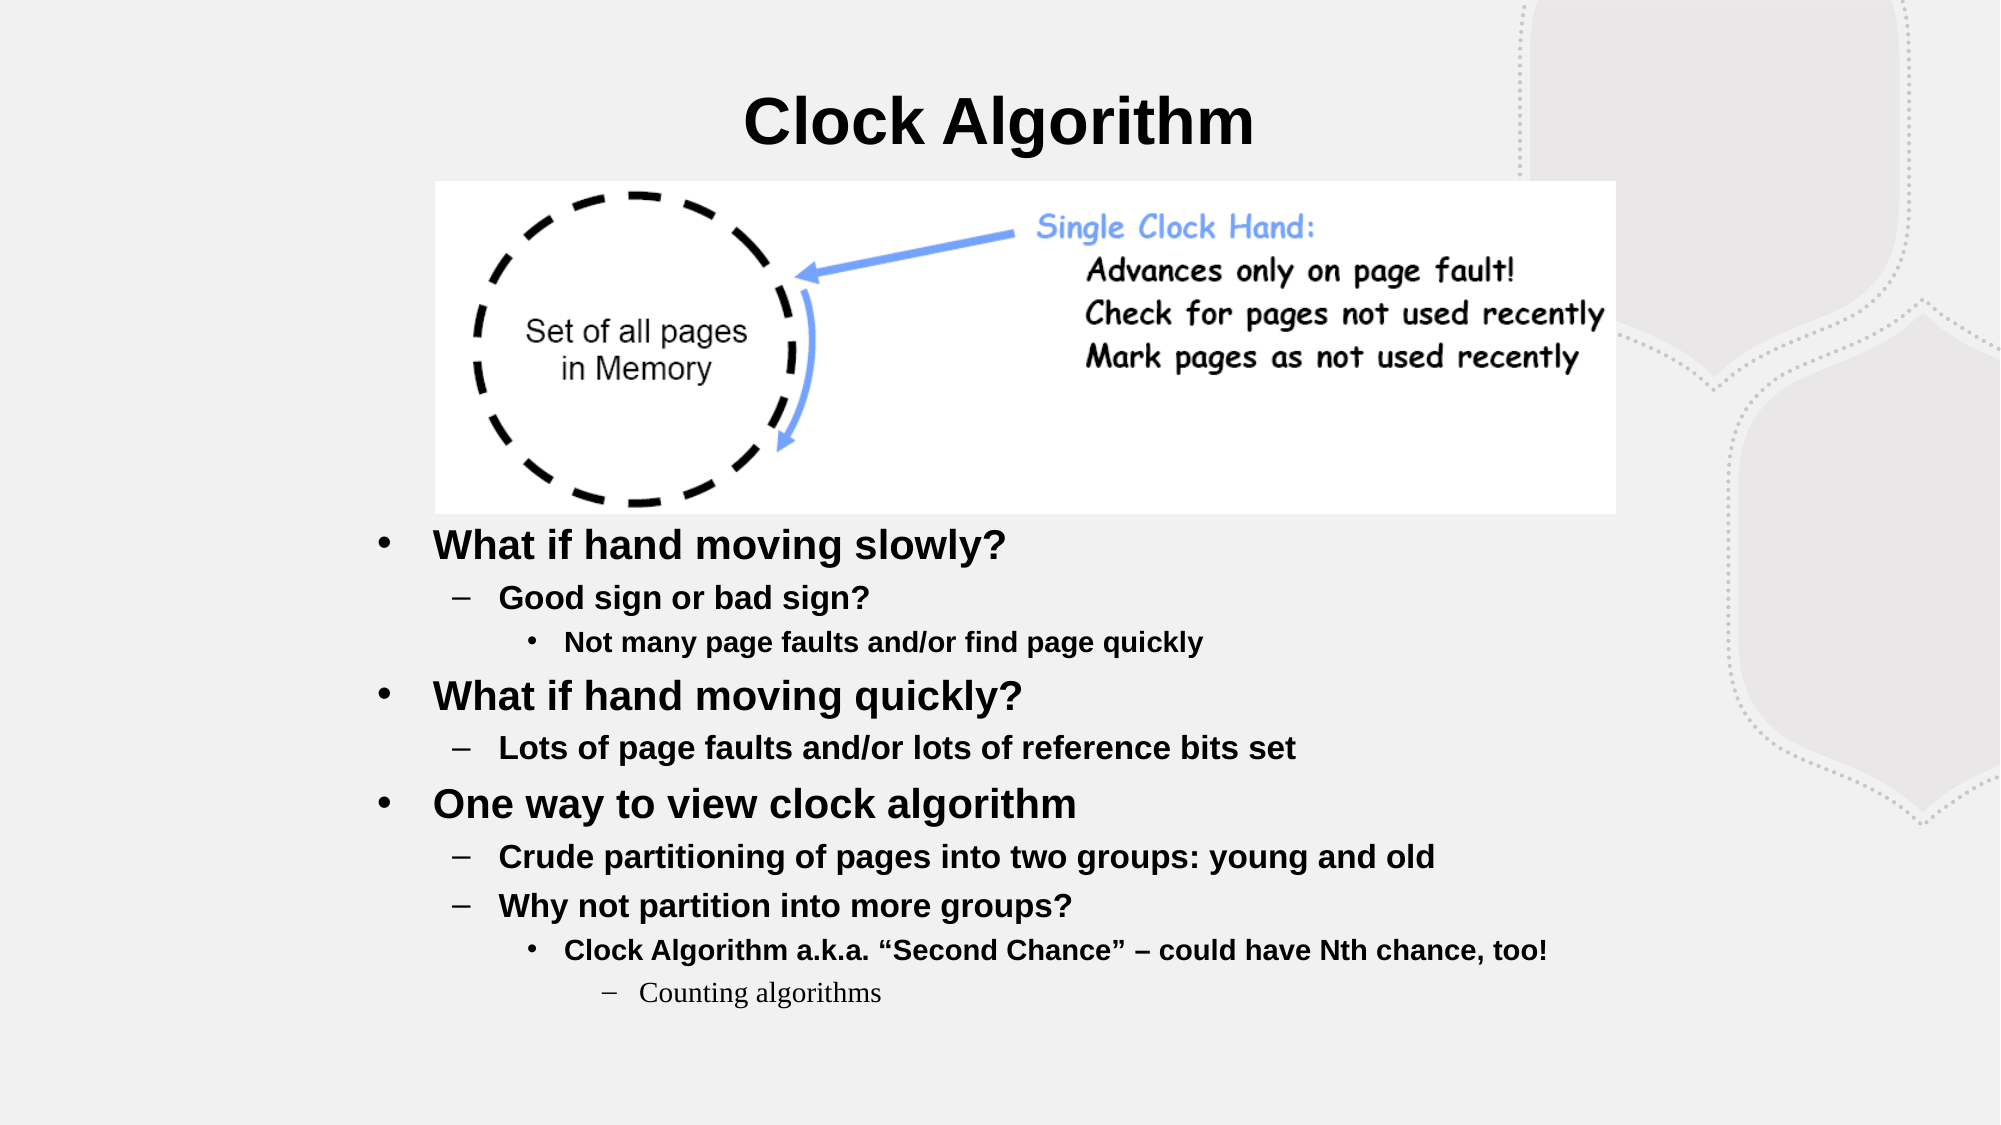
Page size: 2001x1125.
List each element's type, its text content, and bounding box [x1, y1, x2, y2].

picture [435, 181, 1616, 514]
text_box What if hand moving slowly? Good sign or bad sign? Not many page faults and/or find page quickly What if hand moving quickly? Lots of page faults and/or lots of reference bits set One way to view clock algorithm Crude partitioning of pages into two groups: young and old Why not partition into more groups? Clock Algorithm a.k.a. “Second Chance” – could have Nth chance, too! Counting algorithms [362, 510, 1638, 1016]
text_box Clock Algorithm [362, 24, 1638, 212]
